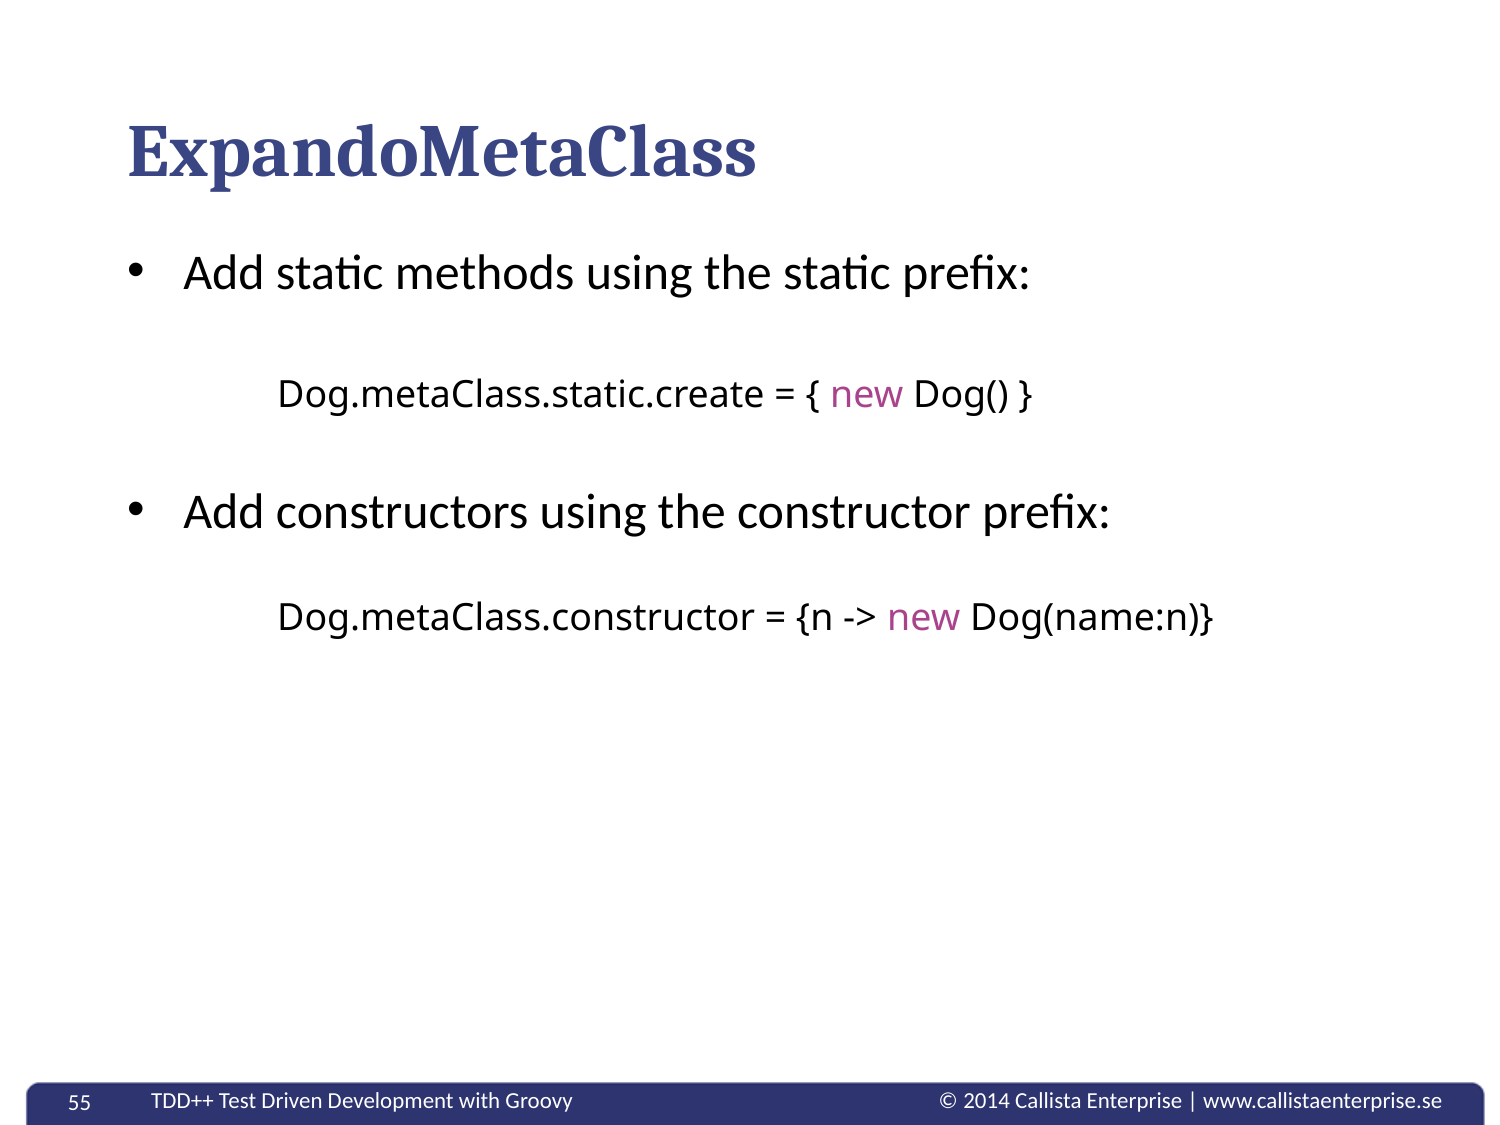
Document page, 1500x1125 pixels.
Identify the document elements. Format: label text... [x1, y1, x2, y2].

title ExpandoMetaClass [112, 93, 1388, 219]
list Add static methods using the static prefix: Dog.metaClass.static.create = { new Dog() } Add constructors using the constructor prefix: Dog.metaClass.constructor = {n -> new Dog(name:n)} [112, 231, 1379, 1035]
picture [0, 0, 1500, 1125]
